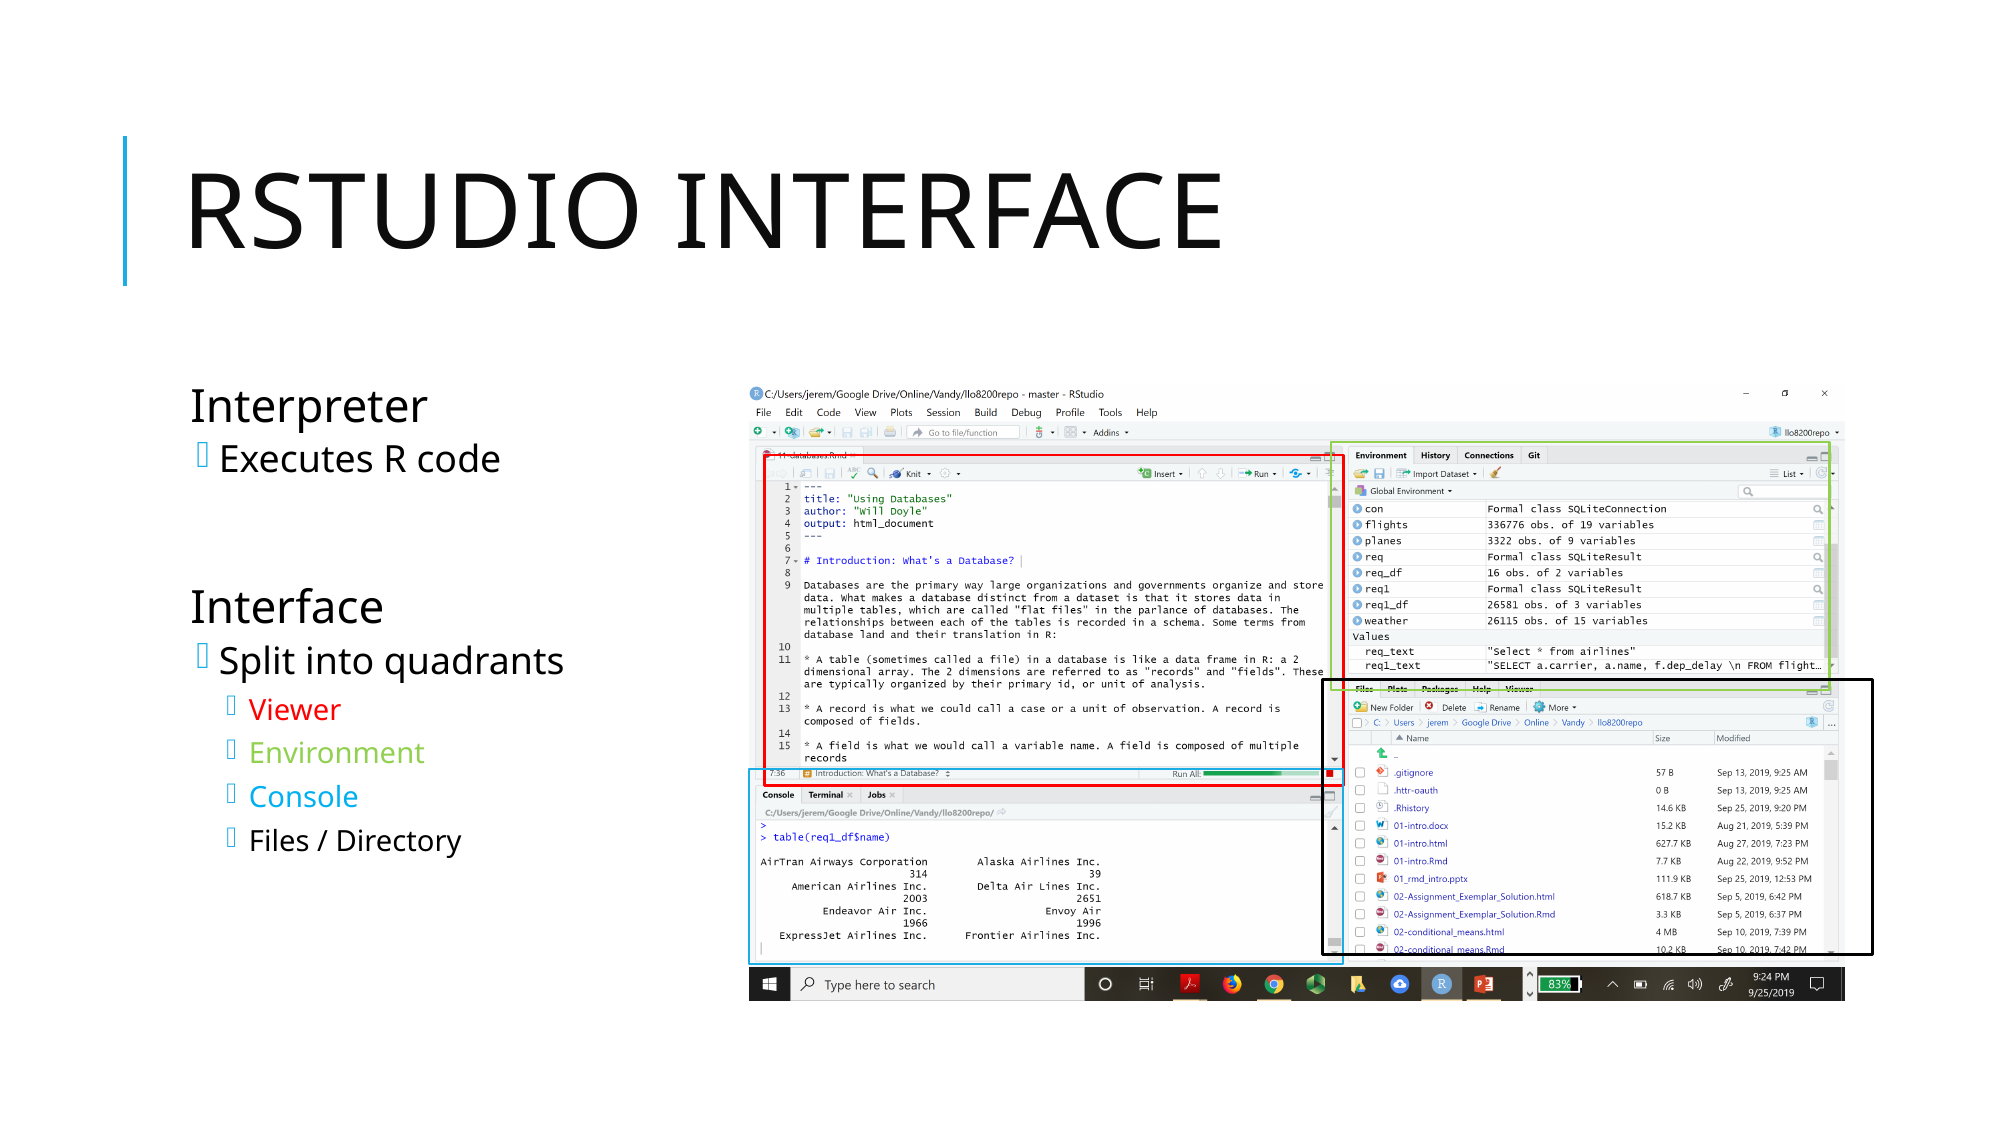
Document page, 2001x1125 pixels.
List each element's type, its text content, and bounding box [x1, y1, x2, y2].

picture [748, 383, 1846, 1001]
text_box [1852, 678, 1874, 956]
title Rstudio Interface [168, 96, 1763, 342]
list Interpreter Executes R code Interface Split into quadrants Viewer Environment Console Files / Directory [168, 375, 697, 1035]
